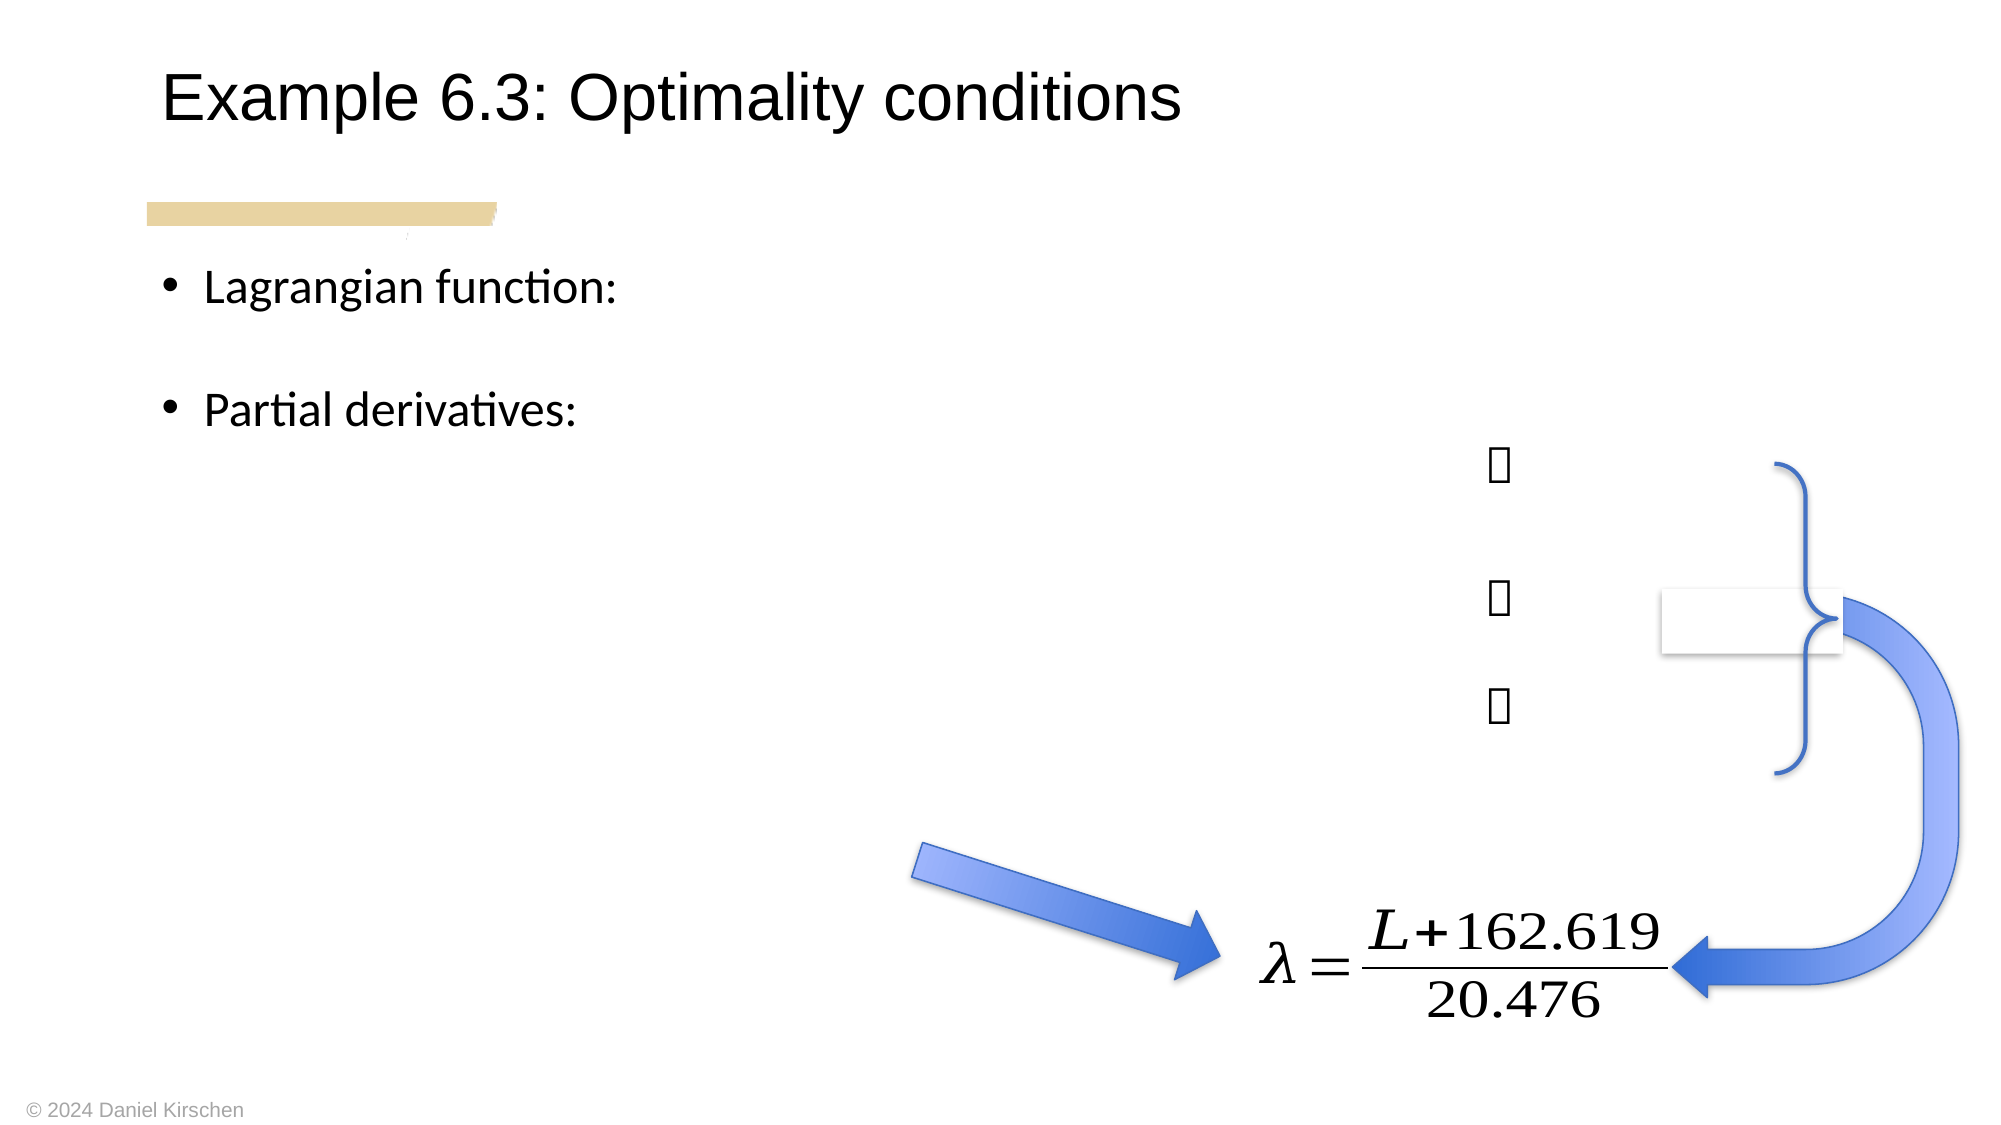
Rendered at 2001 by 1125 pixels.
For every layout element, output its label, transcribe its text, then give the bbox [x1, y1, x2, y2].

list Example 6.3: Optimality conditions [146, 55, 1904, 164]
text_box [909, 463, 1959, 1032]
